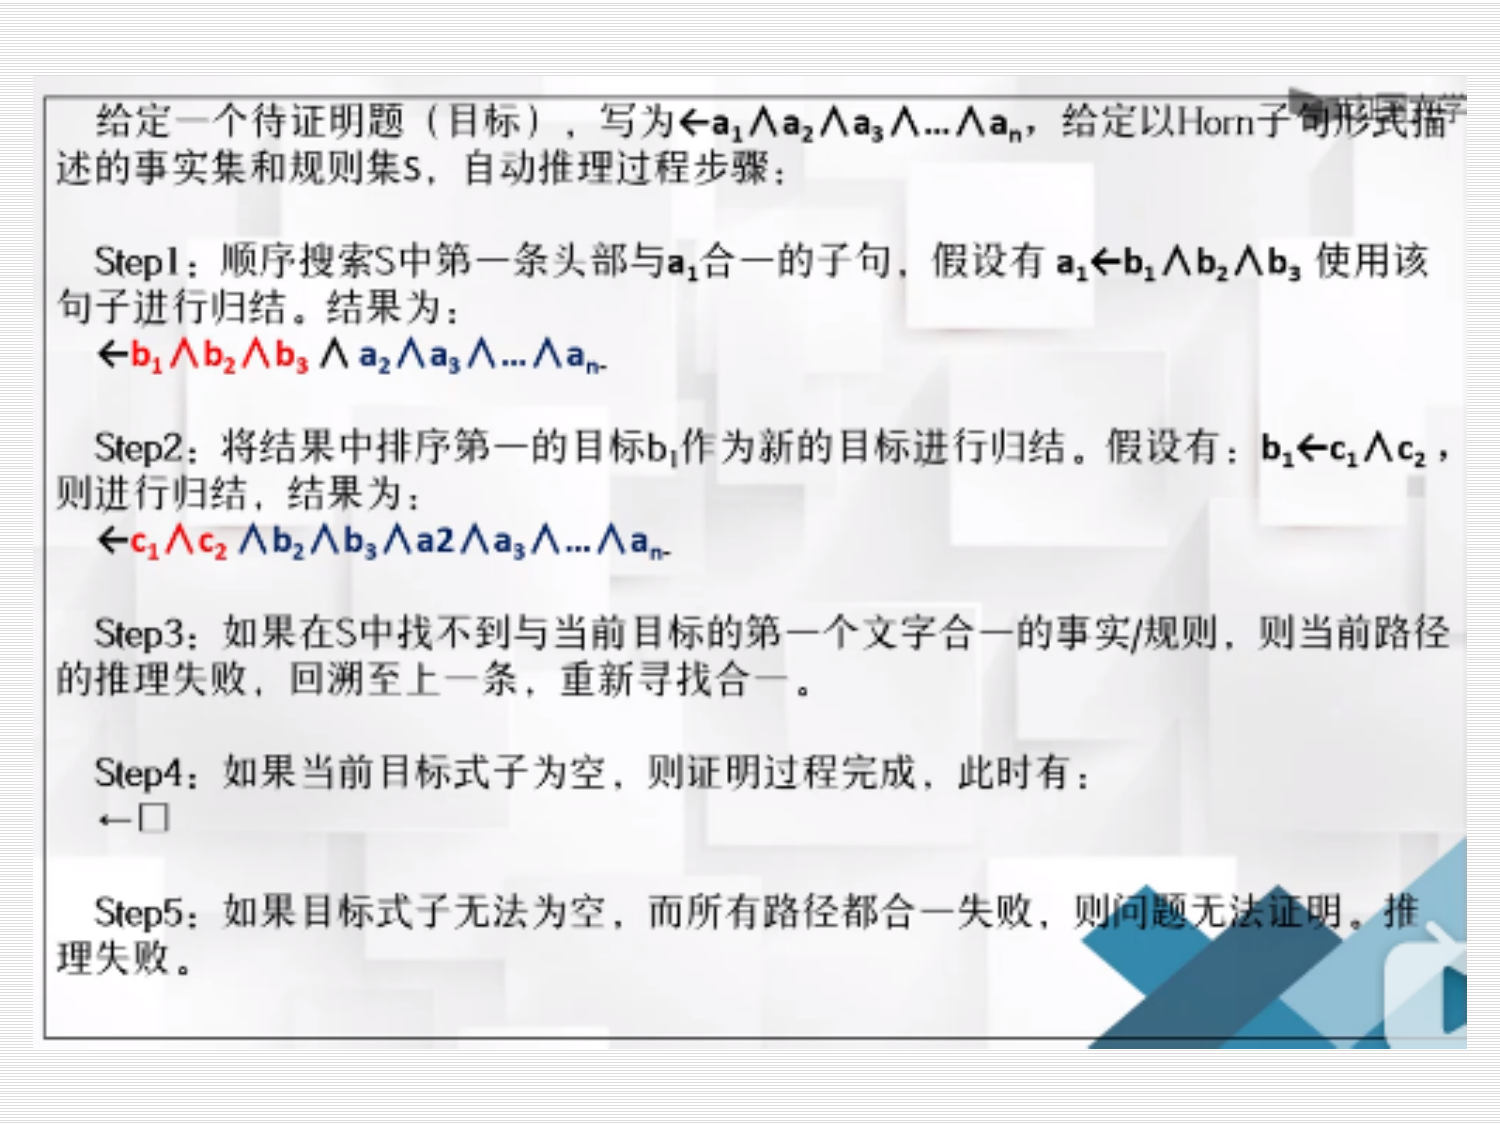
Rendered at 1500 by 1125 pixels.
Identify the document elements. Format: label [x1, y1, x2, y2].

picture [32, 76, 1467, 1049]
